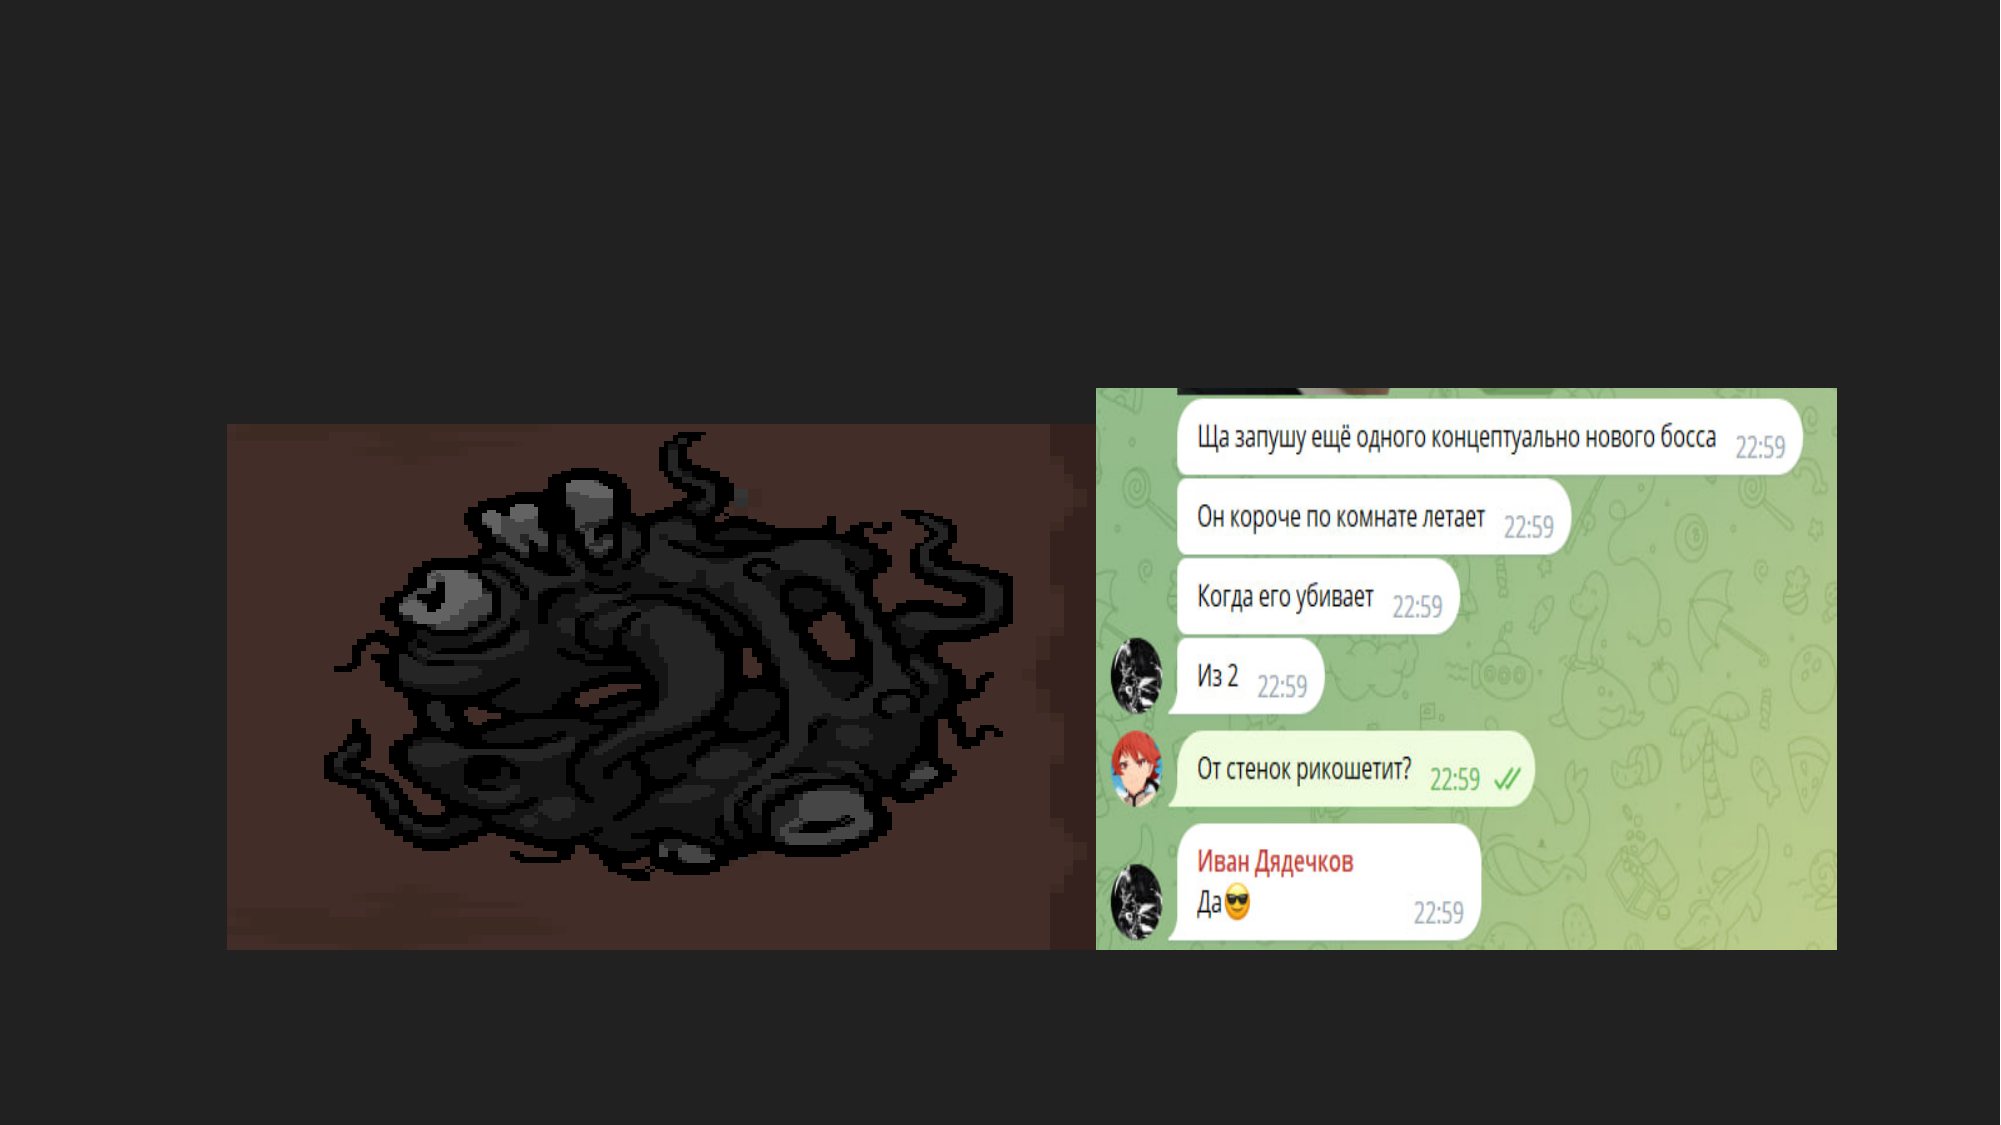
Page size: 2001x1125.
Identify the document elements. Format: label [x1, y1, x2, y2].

picture [226, 387, 1837, 950]
